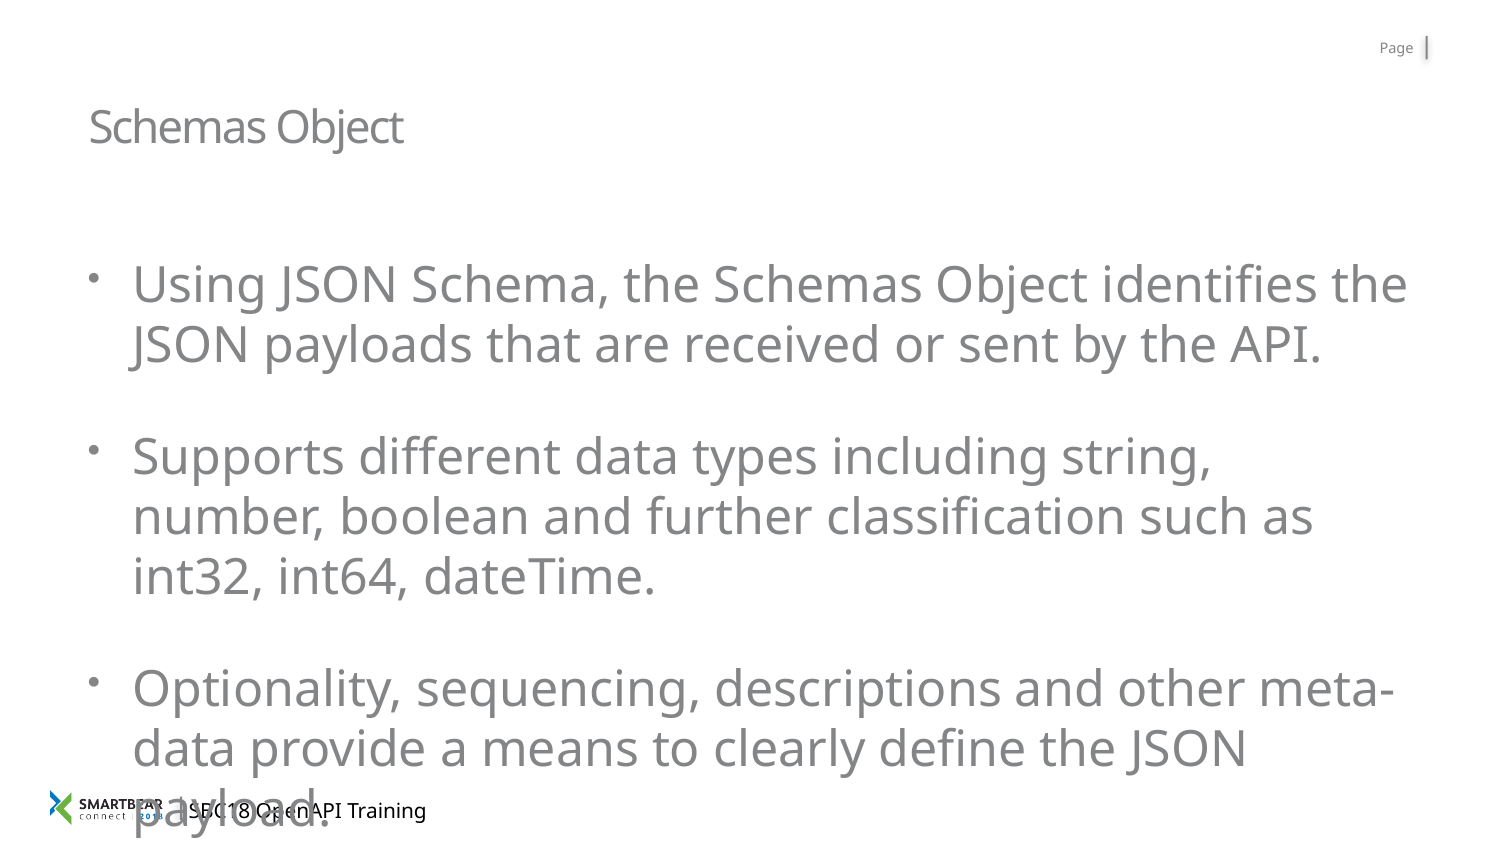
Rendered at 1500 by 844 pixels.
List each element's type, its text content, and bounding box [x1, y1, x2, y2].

text_box SBC18 OpenAPI Training [181, 790, 763, 830]
title Schemas Object [88, 98, 1412, 158]
text_box Using JSON Schema, the Schemas Object identifies the JSON payloads that are received or sent by the API. Supports different data types including string, number, boolean and further classification such as int32, int64, dateTime. Optionality, sequencing, descriptions and other meta-data provide a means to clearly define the JSON payload. [87, 252, 1410, 756]
picture [40, 786, 181, 829]
